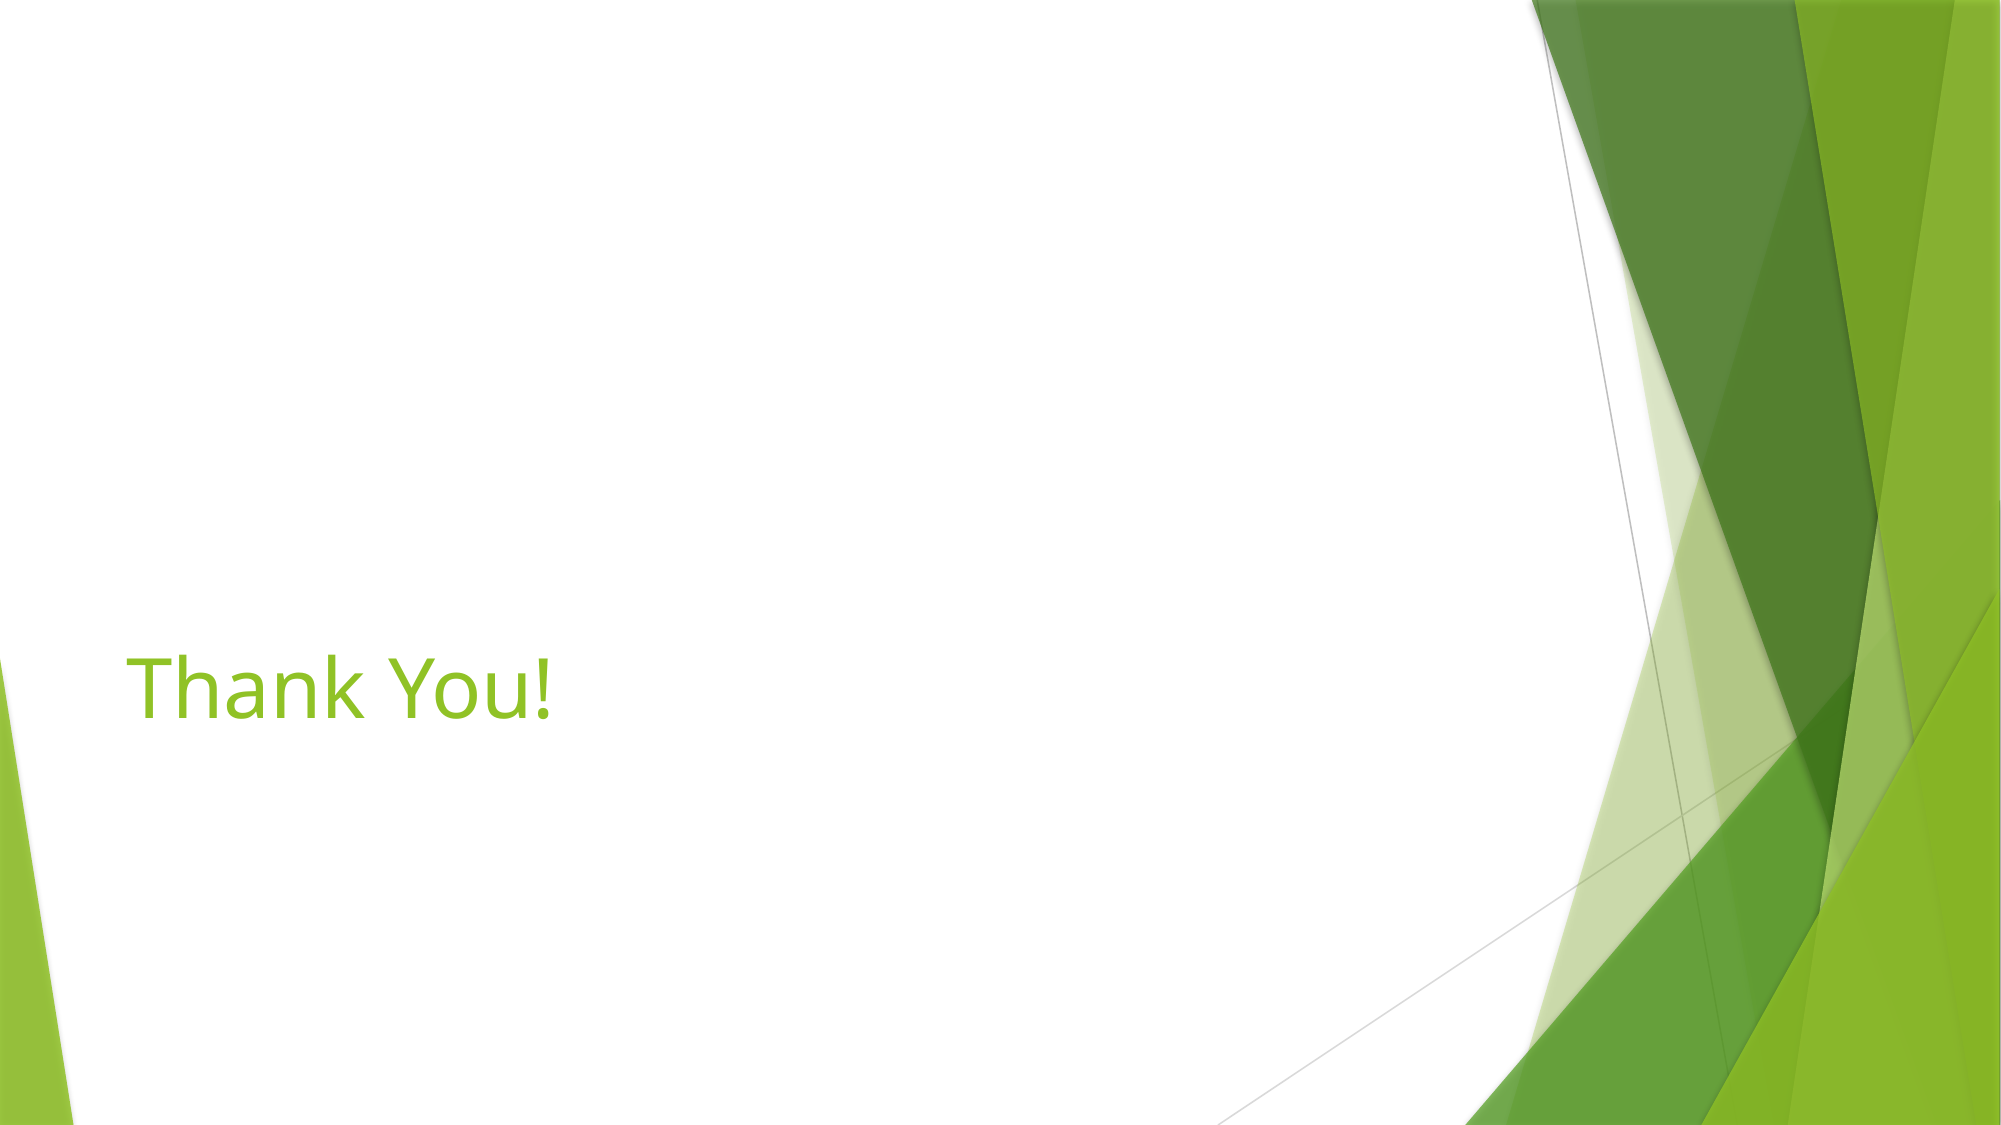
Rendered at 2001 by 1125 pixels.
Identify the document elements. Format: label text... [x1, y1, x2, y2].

title Thank You! [111, 443, 1522, 743]
